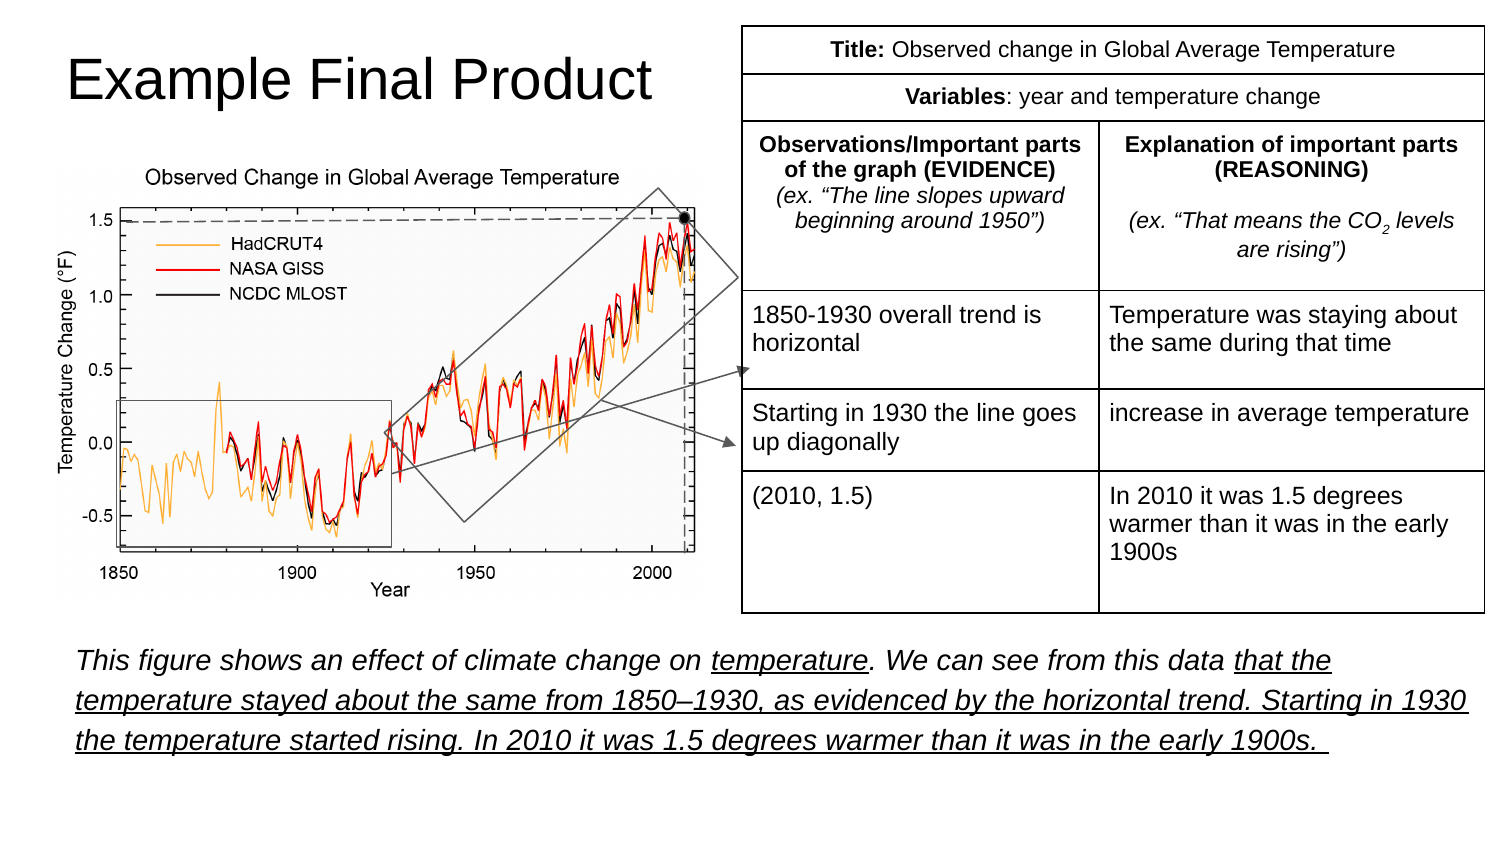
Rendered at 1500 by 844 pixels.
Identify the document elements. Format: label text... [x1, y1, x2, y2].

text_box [391, 367, 679, 475]
text_box This figure shows an effect of climate change on temperature. We can see from this data that the temperature stayed about the same from 1850–1930, as evidenced by the horizontal trend. Starting in 1930 the temperature started rising. In 2010 it was 1.5 degrees warmer than it was in the early 1900s. [59, 620, 1494, 772]
table_header Title: Observed change in Global Average Temperature [743, 27, 1484, 73]
table_cell Explanation of important parts (REASONING) (ex. “That means the CO2 levels are rising”) [1100, 122, 1484, 290]
table_cell (2010, 1.5) [743, 472, 1098, 612]
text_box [689, 367, 751, 475]
table_cell 1850-1930 overall trend is horizontal [743, 291, 1098, 388]
title Example Final Product [51, 26, 741, 121]
table_cell Observations/Important parts of the graph (EVIDENCE) (ex. “The line slopes upward beginning around 1950”) [743, 122, 1098, 290]
text_box [712, 248, 739, 301]
table_cell increase in average temperature [1100, 390, 1484, 470]
table_cell Temperature was staying about the same during that time [1100, 291, 1484, 388]
table_cell In 2010 it was 1.5 degrees warmer than it was in the early 1900s [1100, 472, 1484, 612]
picture [50, 164, 708, 601]
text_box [123, 217, 680, 223]
table_cell Variables: year and temperature change [743, 75, 1484, 120]
table_cell Starting in 1930 the line goes up diagonally [755, 390, 1098, 470]
